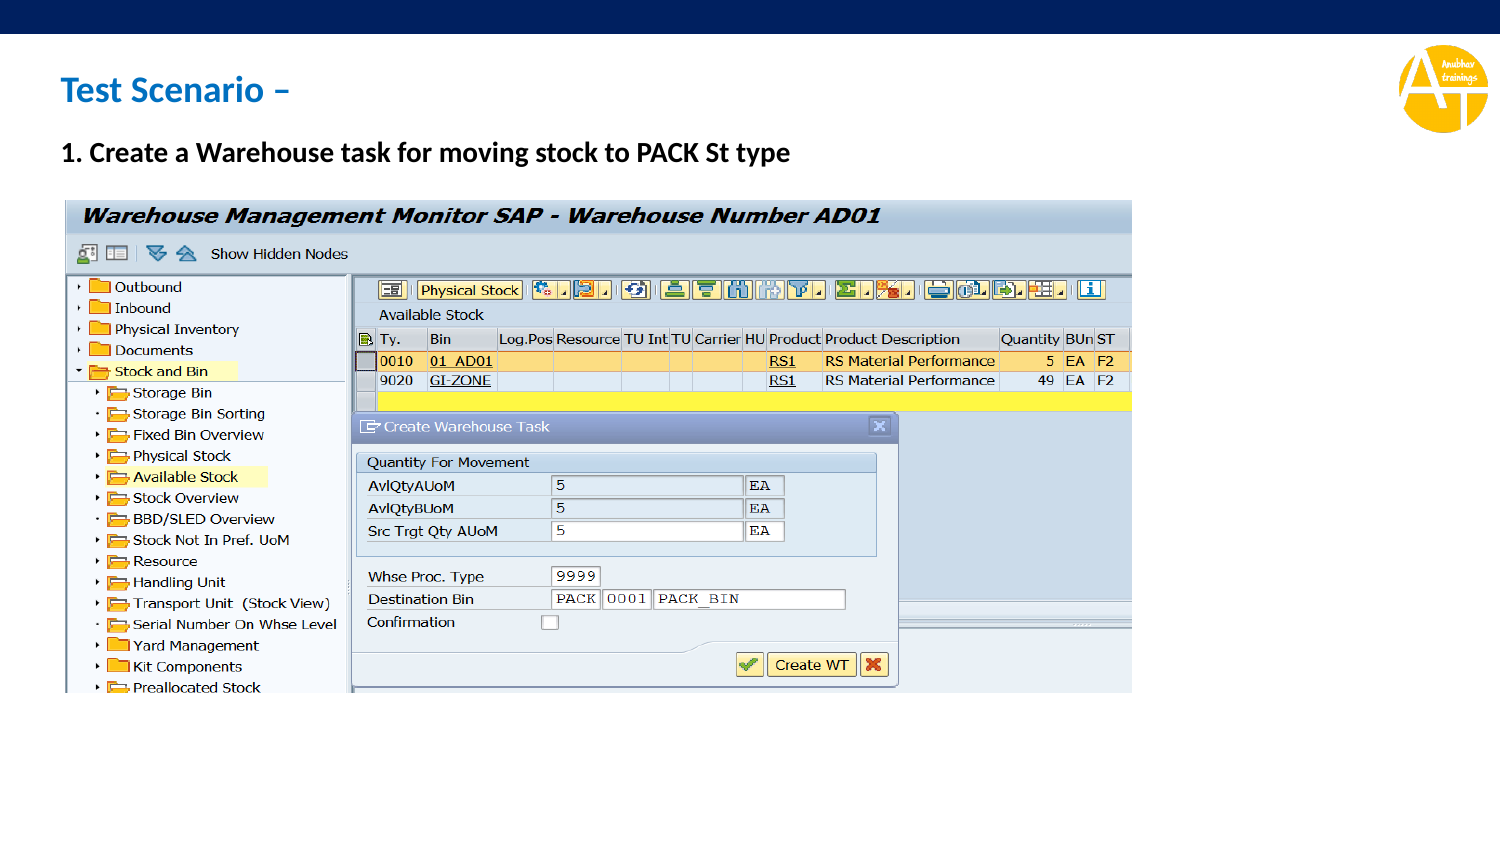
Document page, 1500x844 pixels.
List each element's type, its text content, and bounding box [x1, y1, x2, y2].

picture [1390, 39, 1493, 140]
text_box 1. Create a Warehouse task for moving stock to PACK St type [45, 116, 1197, 184]
picture [65, 200, 1133, 693]
text_box Test Scenario – [45, 50, 790, 116]
